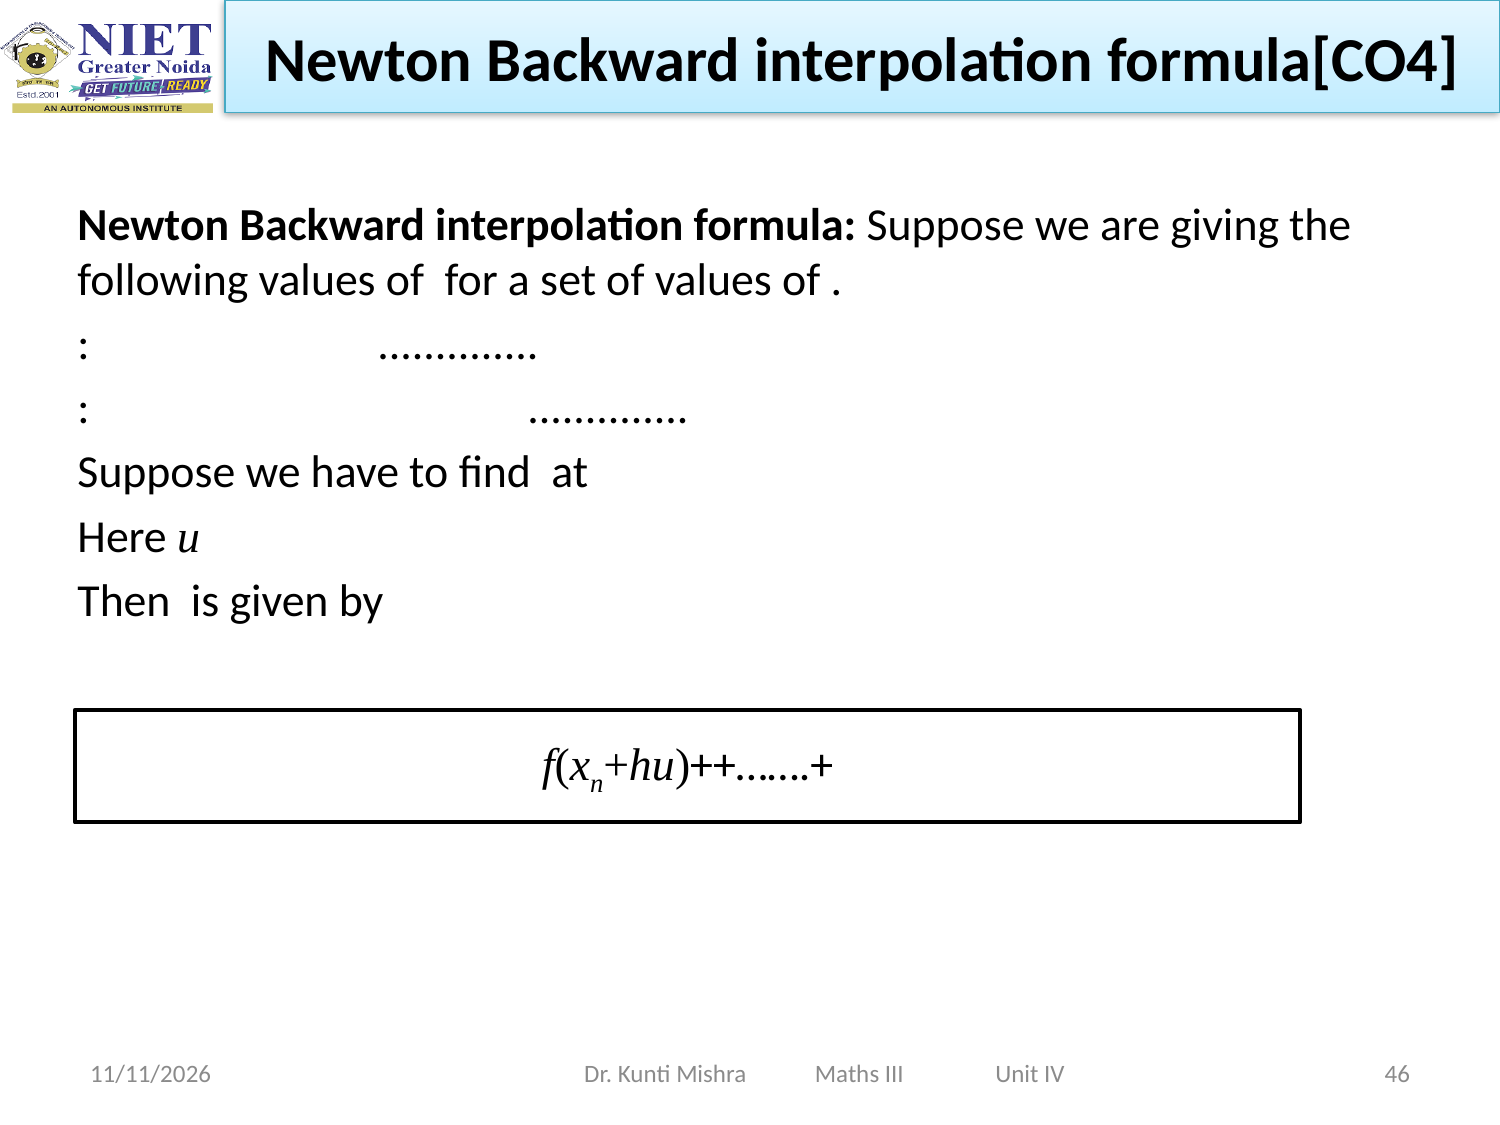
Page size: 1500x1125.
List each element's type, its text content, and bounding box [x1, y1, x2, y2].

picture [0, 22, 213, 113]
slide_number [75, 1042, 412, 1103]
text_box Newton Backward interpolation formula[CO4] [224, 0, 1500, 113]
footer Dr. Kunti Mishra Maths III Unit IV [412, 1042, 1074, 1103]
slide_number 46 [1074, 1042, 1425, 1103]
